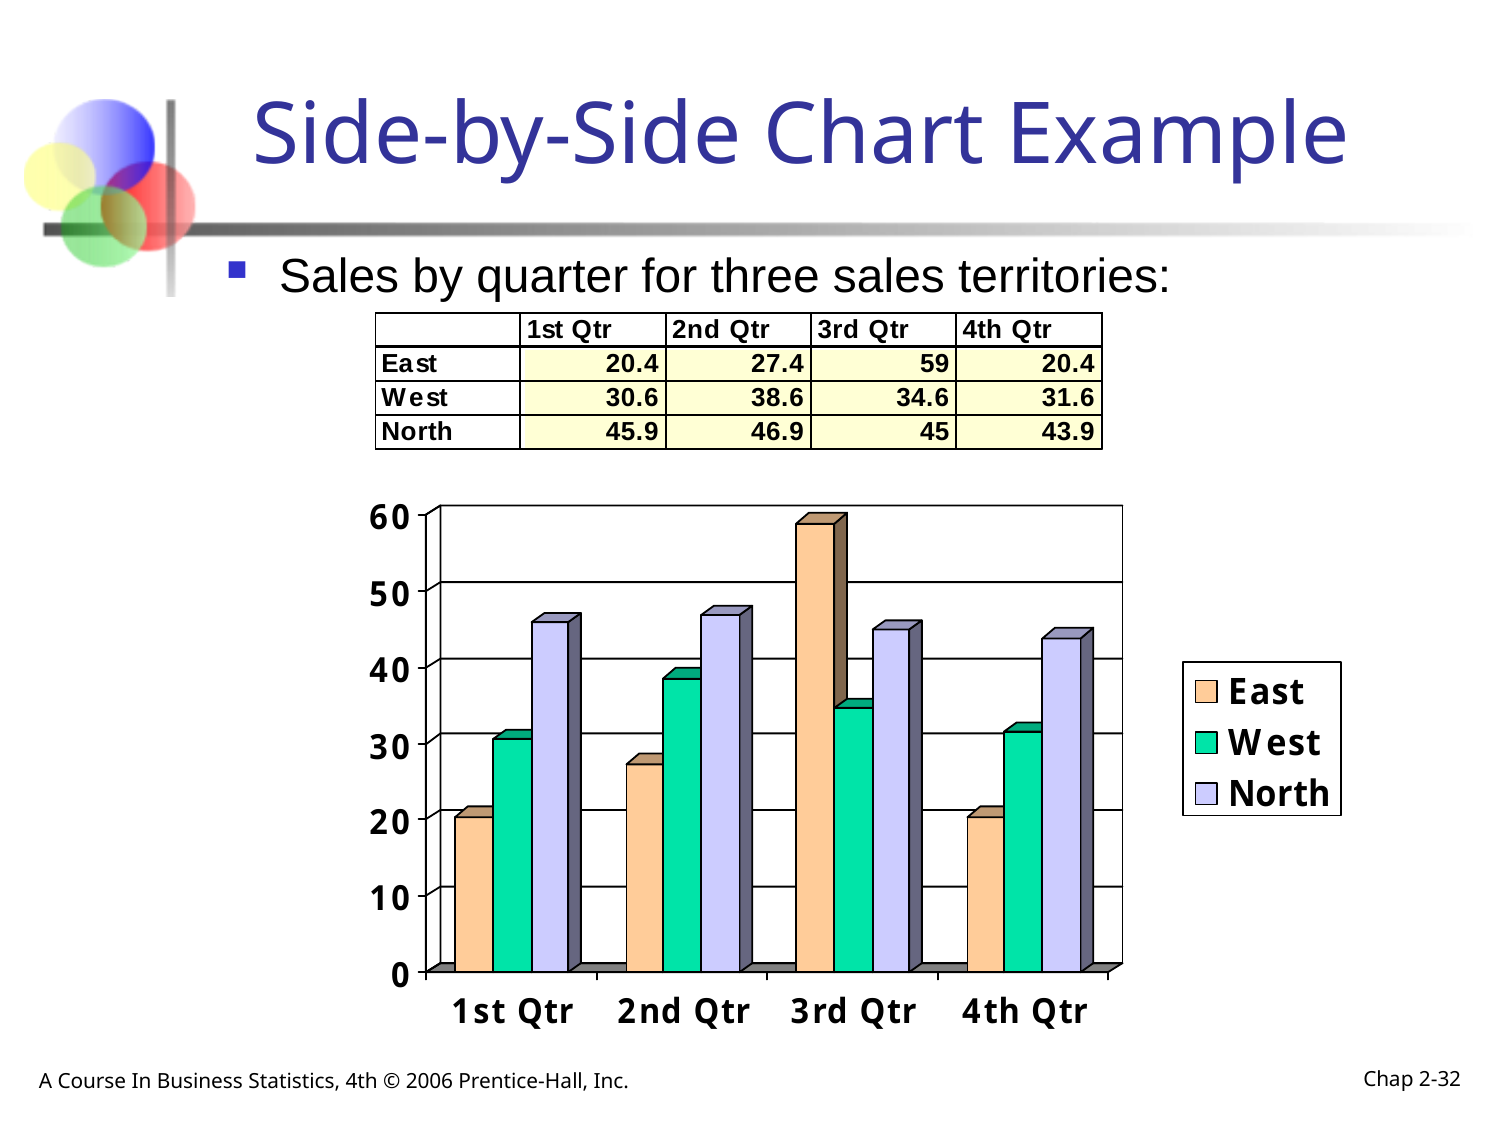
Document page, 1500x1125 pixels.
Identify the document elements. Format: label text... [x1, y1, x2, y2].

list Sales by quarter for three sales territories: [212, 237, 1500, 325]
slide_number Chap 2-32 [1162, 1050, 1475, 1101]
picture [24, 99, 1475, 297]
footer A Course In Business Statistics, 4th © 2006 Prentice-Hall, Inc. [24, 1050, 788, 1104]
title Side-by-Side Chart Example [162, 62, 1441, 188]
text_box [299, 412, 1358, 1066]
picture [374, 312, 1113, 460]
